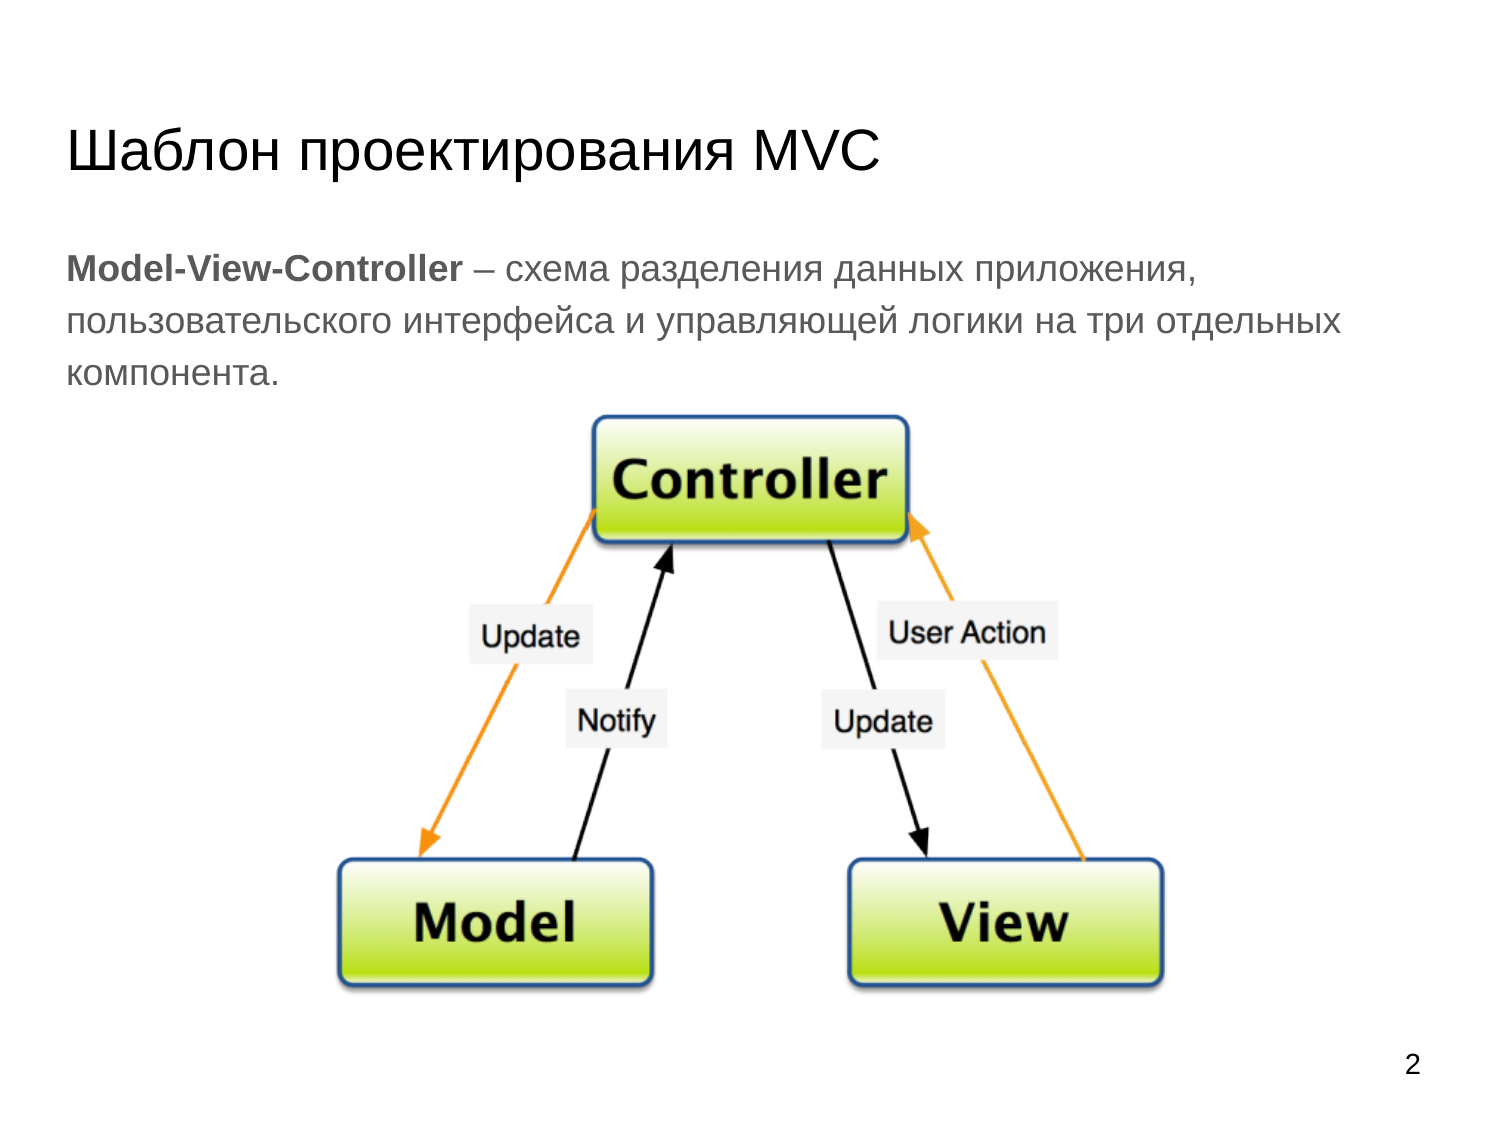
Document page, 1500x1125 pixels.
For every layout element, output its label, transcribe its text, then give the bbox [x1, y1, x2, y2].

title Шаблон проектирования MVC [51, 97, 1449, 222]
slide_number 2 [1389, 1019, 1480, 1106]
picture [307, 387, 1193, 1021]
list Model-View-Controller – схема разделения данных приложения, пользовательского интерфейса и управляющей логики на три отдельных компонента. [51, 222, 1449, 388]
